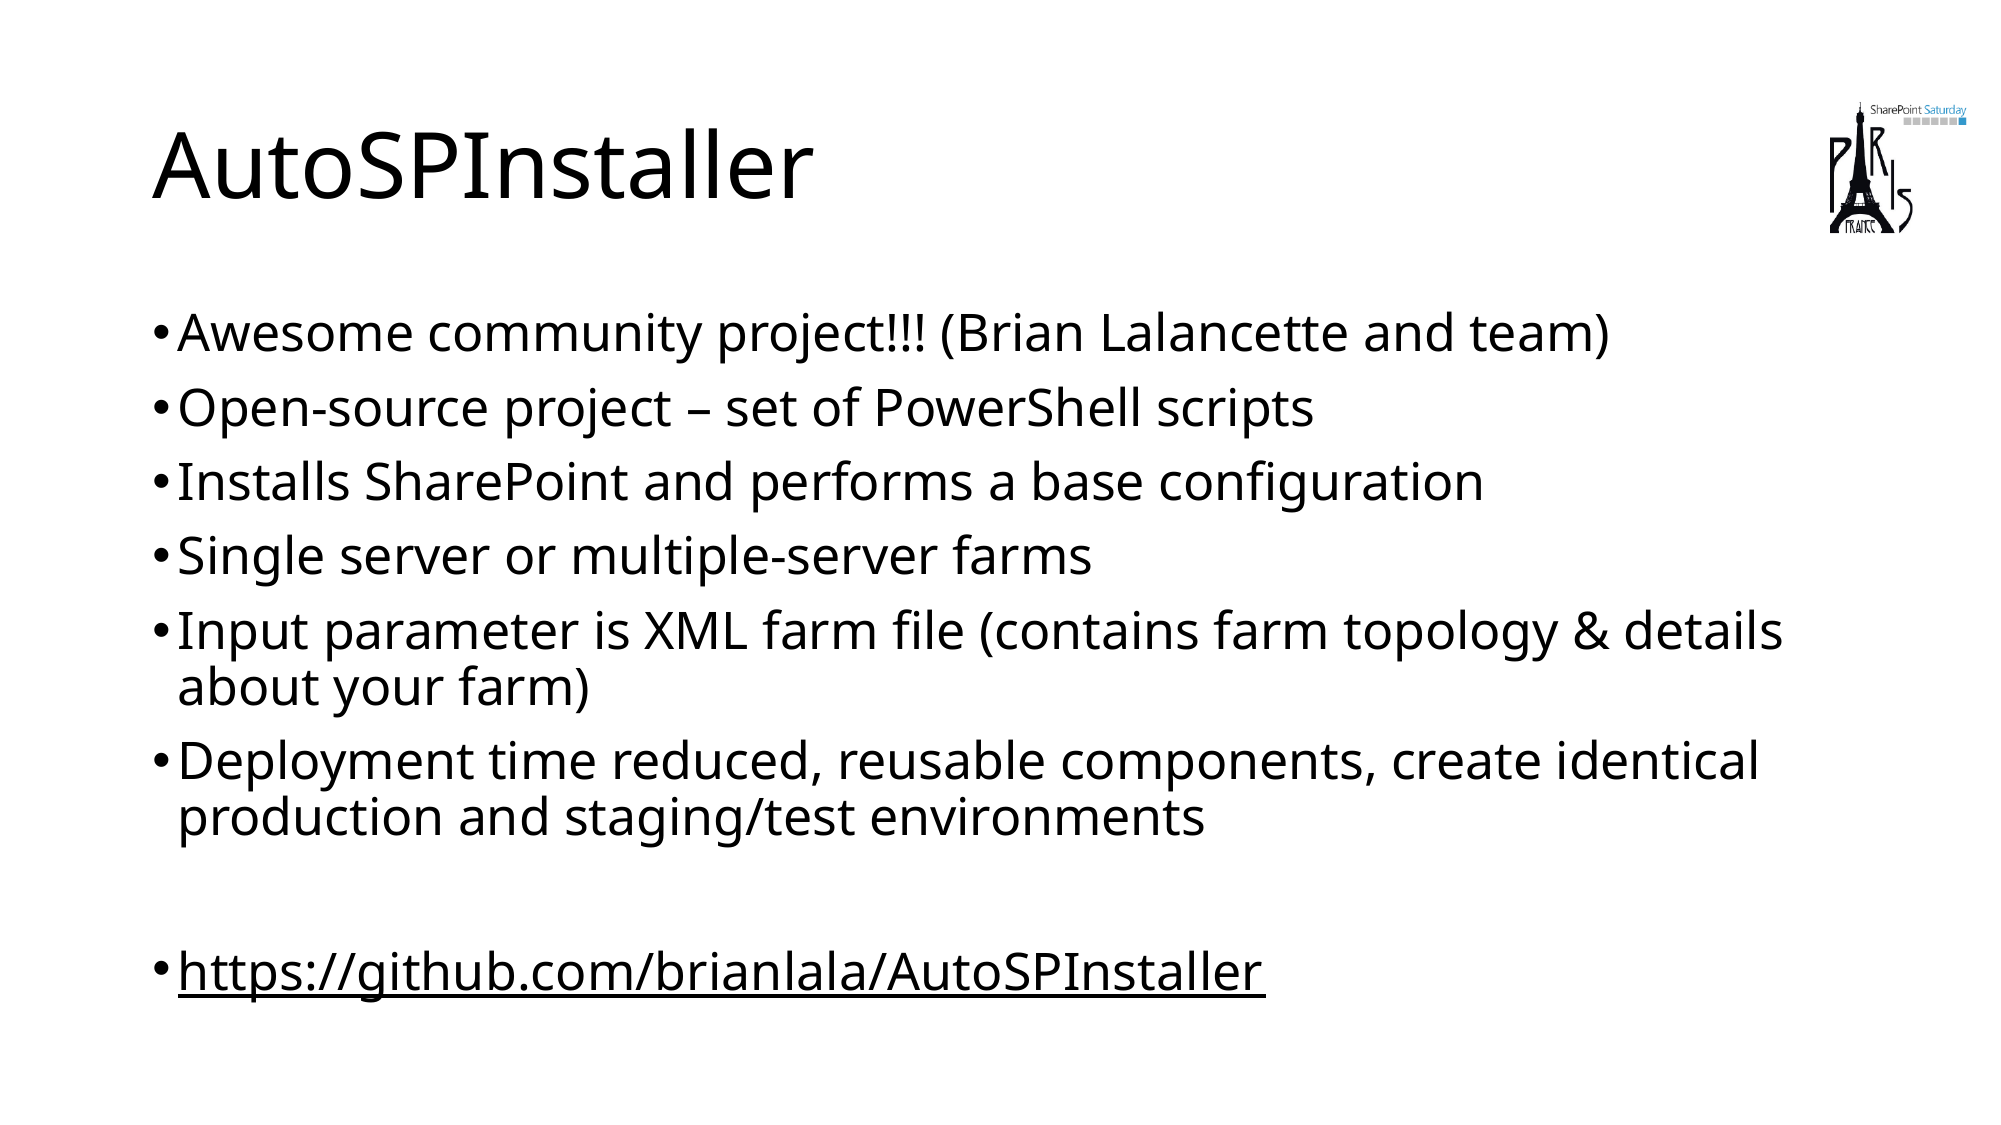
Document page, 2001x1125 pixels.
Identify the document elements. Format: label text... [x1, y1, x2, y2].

list Awesome community project!!! (Brian Lalancette and team) Open-source project – set of PowerShell scripts Installs SharePoint and performs a base configuration Single server or multiple-server farms Input parameter is XML farm file (contains farm topology & details about your farm) Deployment time reduced, reusable components, create identical production and staging/test environments https://github.com/brianlala/AutoSPInstaller [137, 299, 1863, 1014]
picture [1830, 100, 1967, 237]
title AutoSPInstaller [137, 59, 1775, 278]
